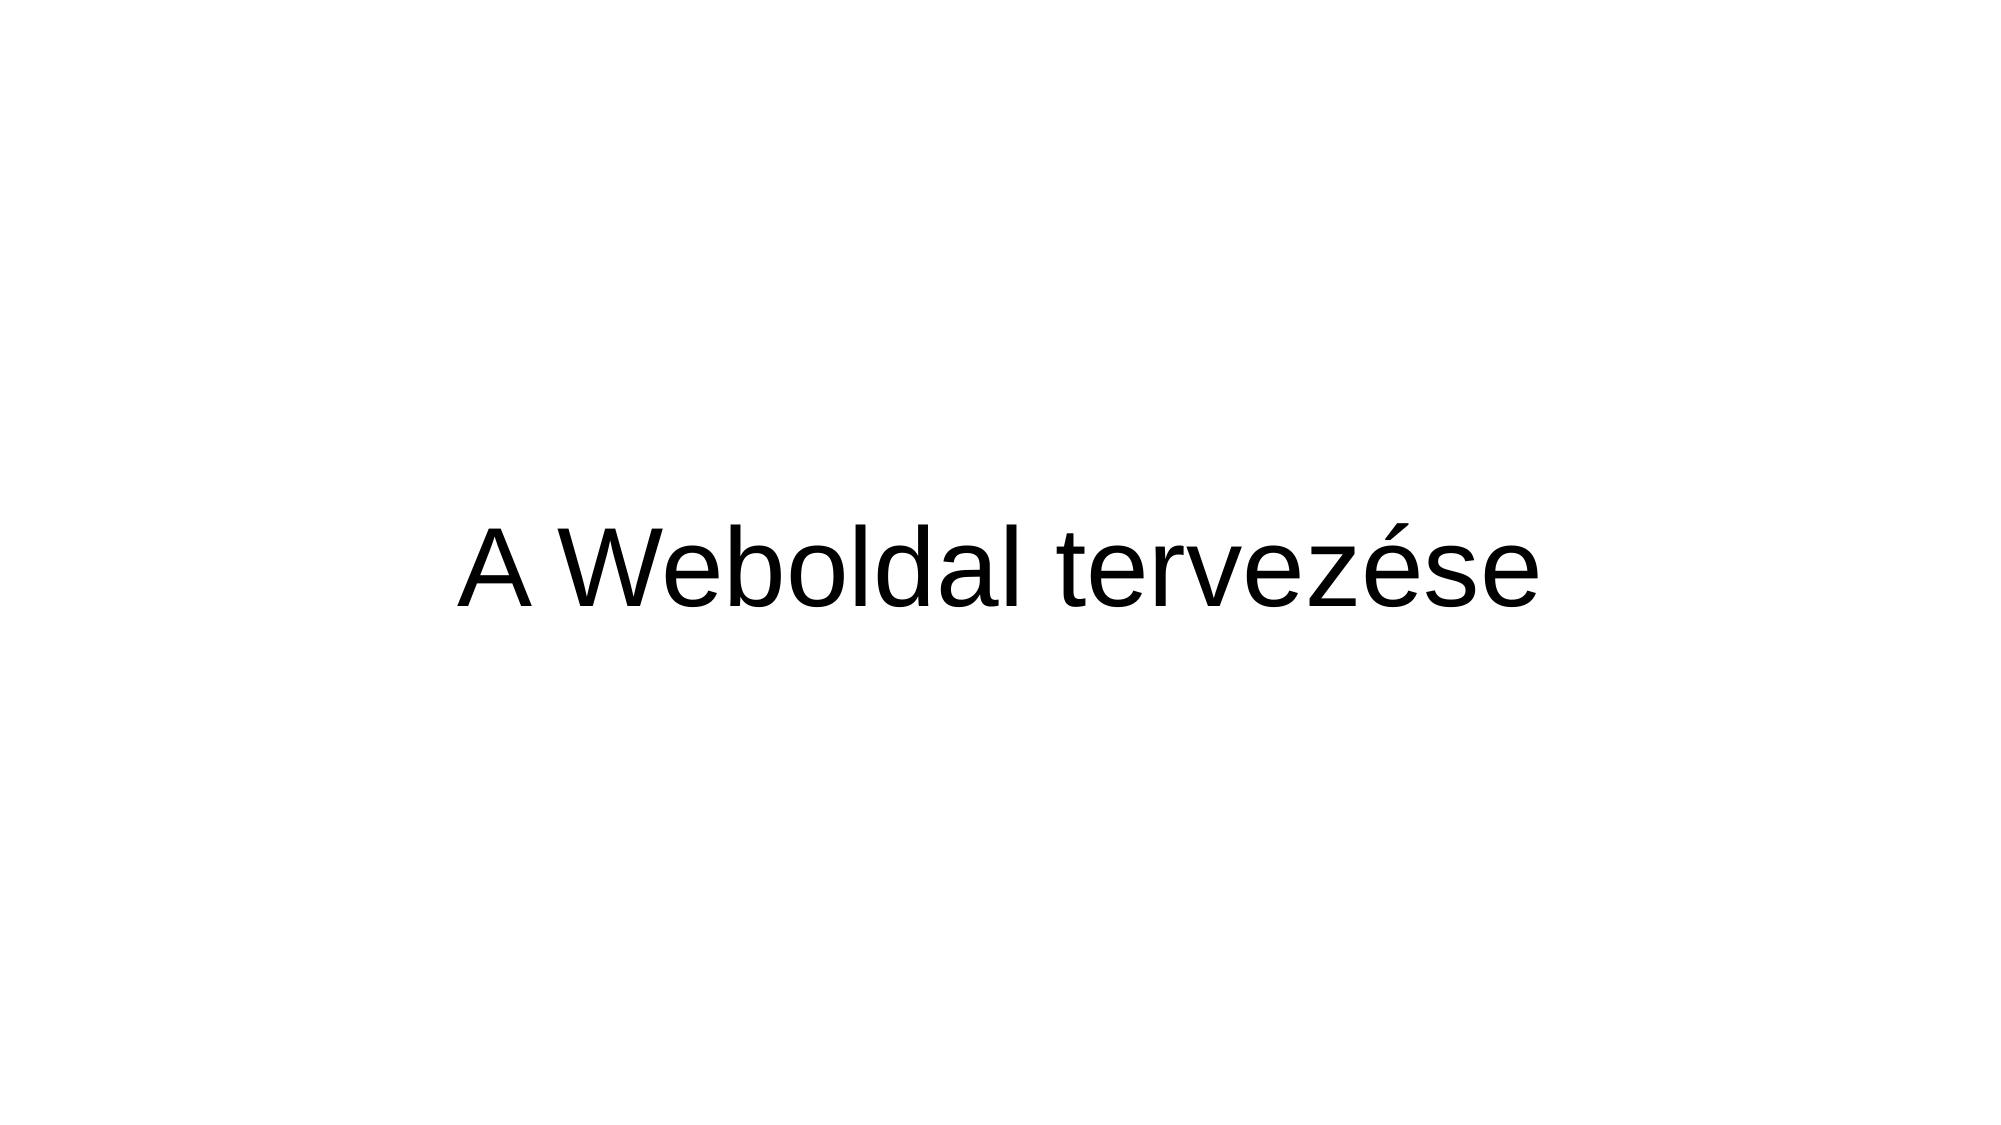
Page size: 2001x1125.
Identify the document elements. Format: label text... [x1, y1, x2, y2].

text_box A Weboldal tervezése [0, 486, 2000, 637]
